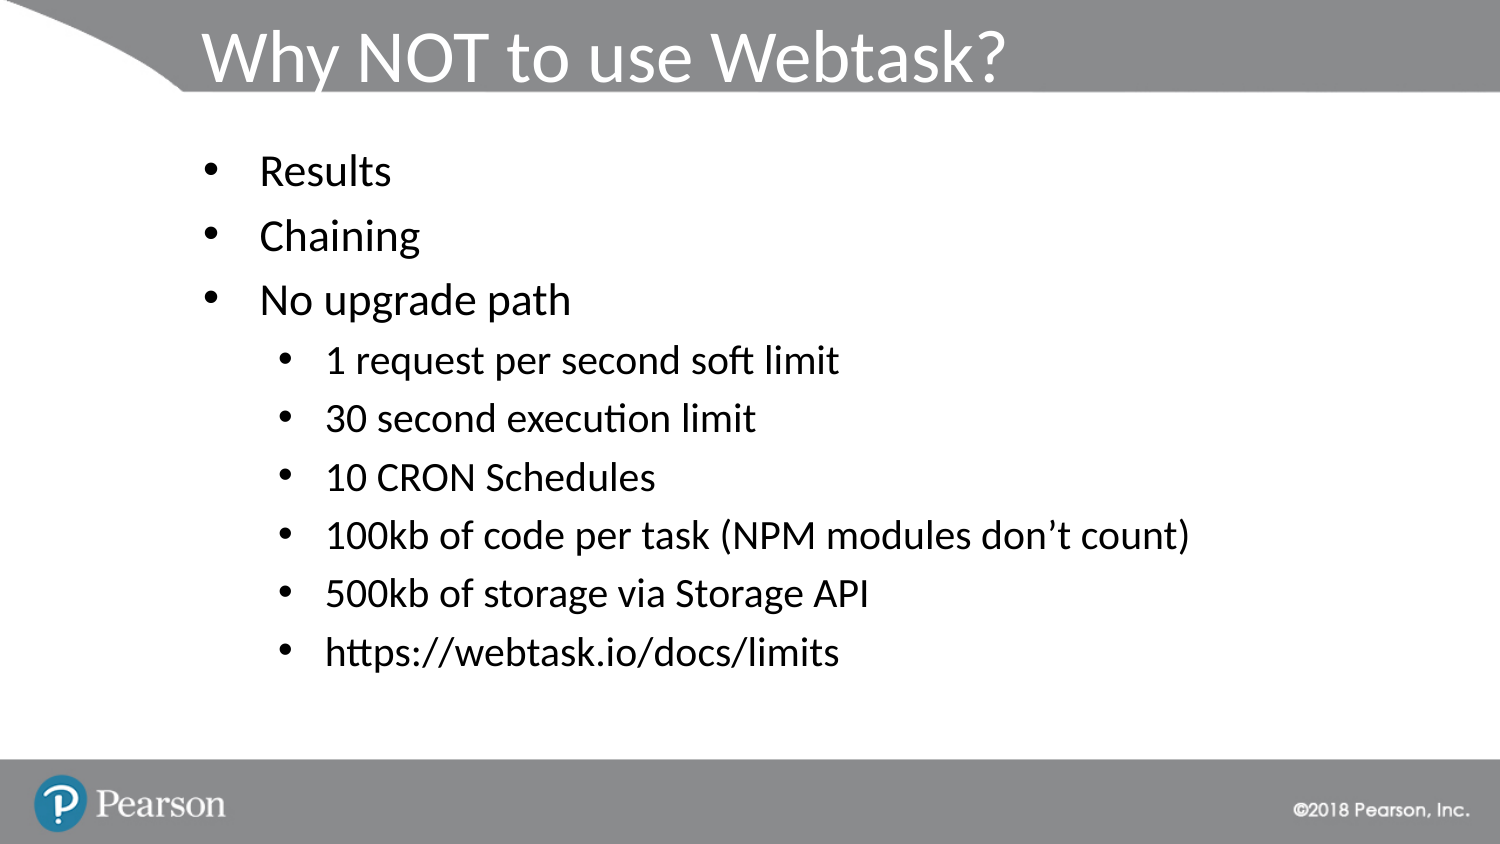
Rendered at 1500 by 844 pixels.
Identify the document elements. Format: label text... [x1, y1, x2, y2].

list Results Chaining No upgrade path 1 request per second soft limit 30 second execution limit 10 CRON Schedules 100kb of code per task (NPM modules don’t count) 500kb of storage via Storage API https://webtask.io/docs/limits [188, 133, 1425, 716]
title Why NOT to use Webtask? [186, 0, 1425, 92]
picture [0, 0, 1500, 844]
